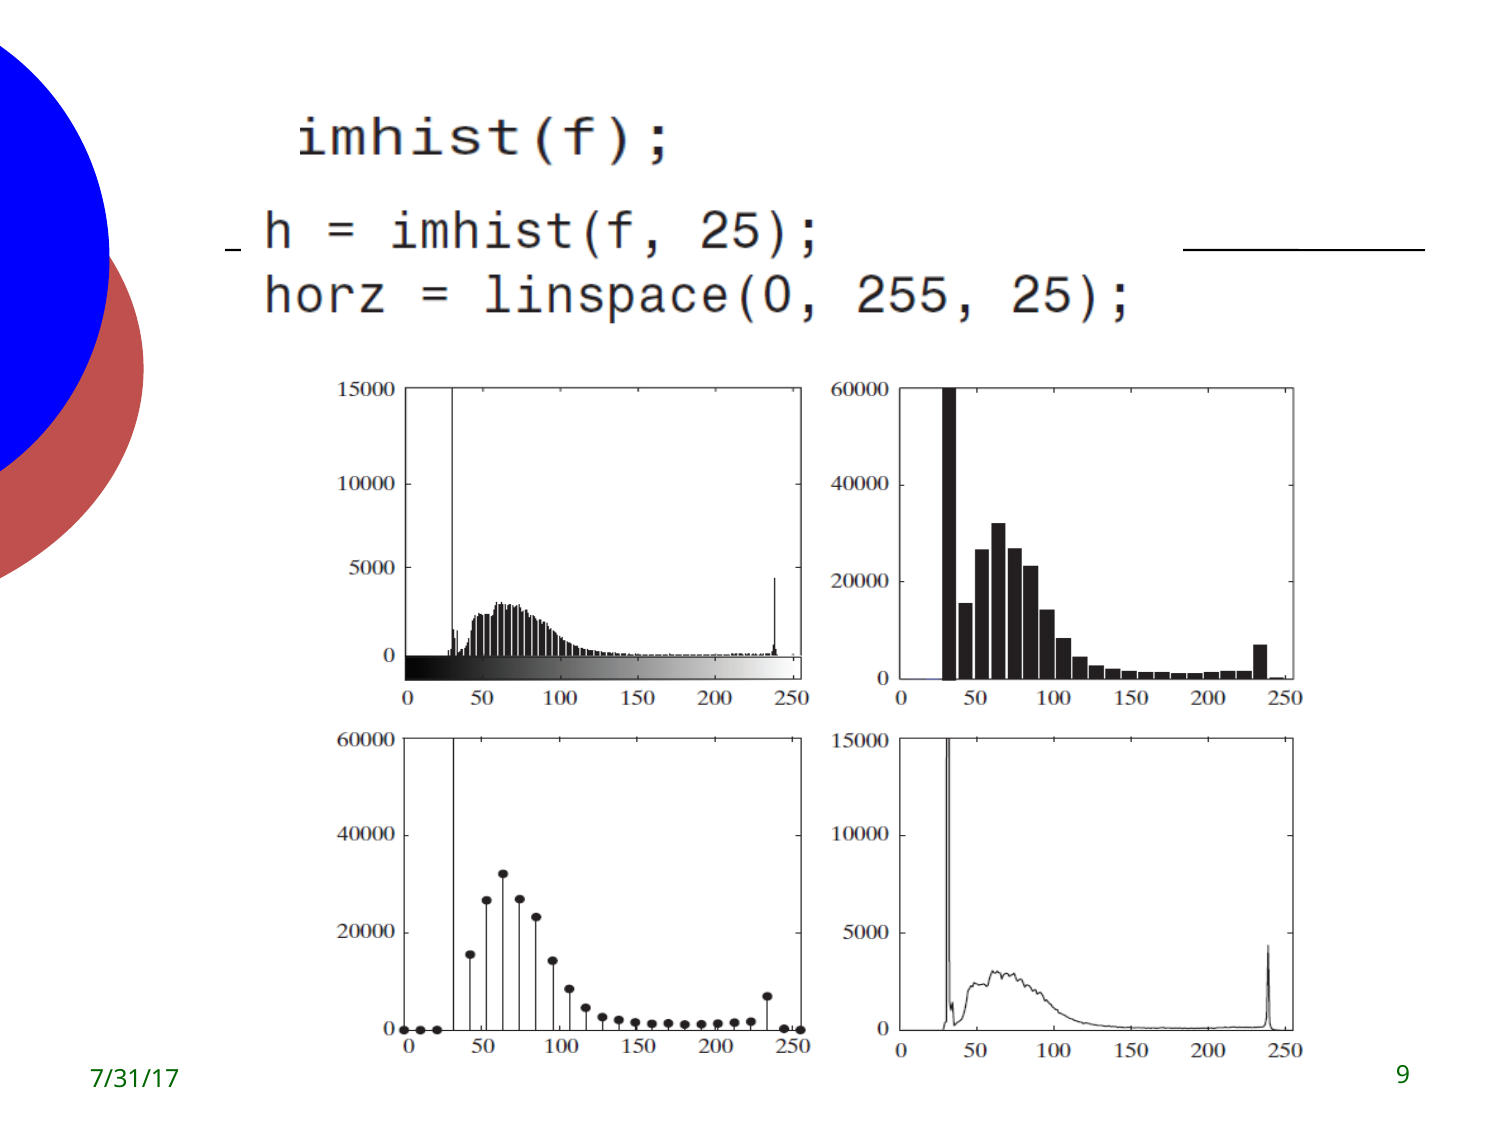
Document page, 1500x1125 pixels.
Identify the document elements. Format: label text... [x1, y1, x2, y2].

text_box <number> [1074, 1025, 1425, 1100]
text_box 7/31/17 [74, 1025, 425, 1100]
picture [241, 84, 1338, 1088]
